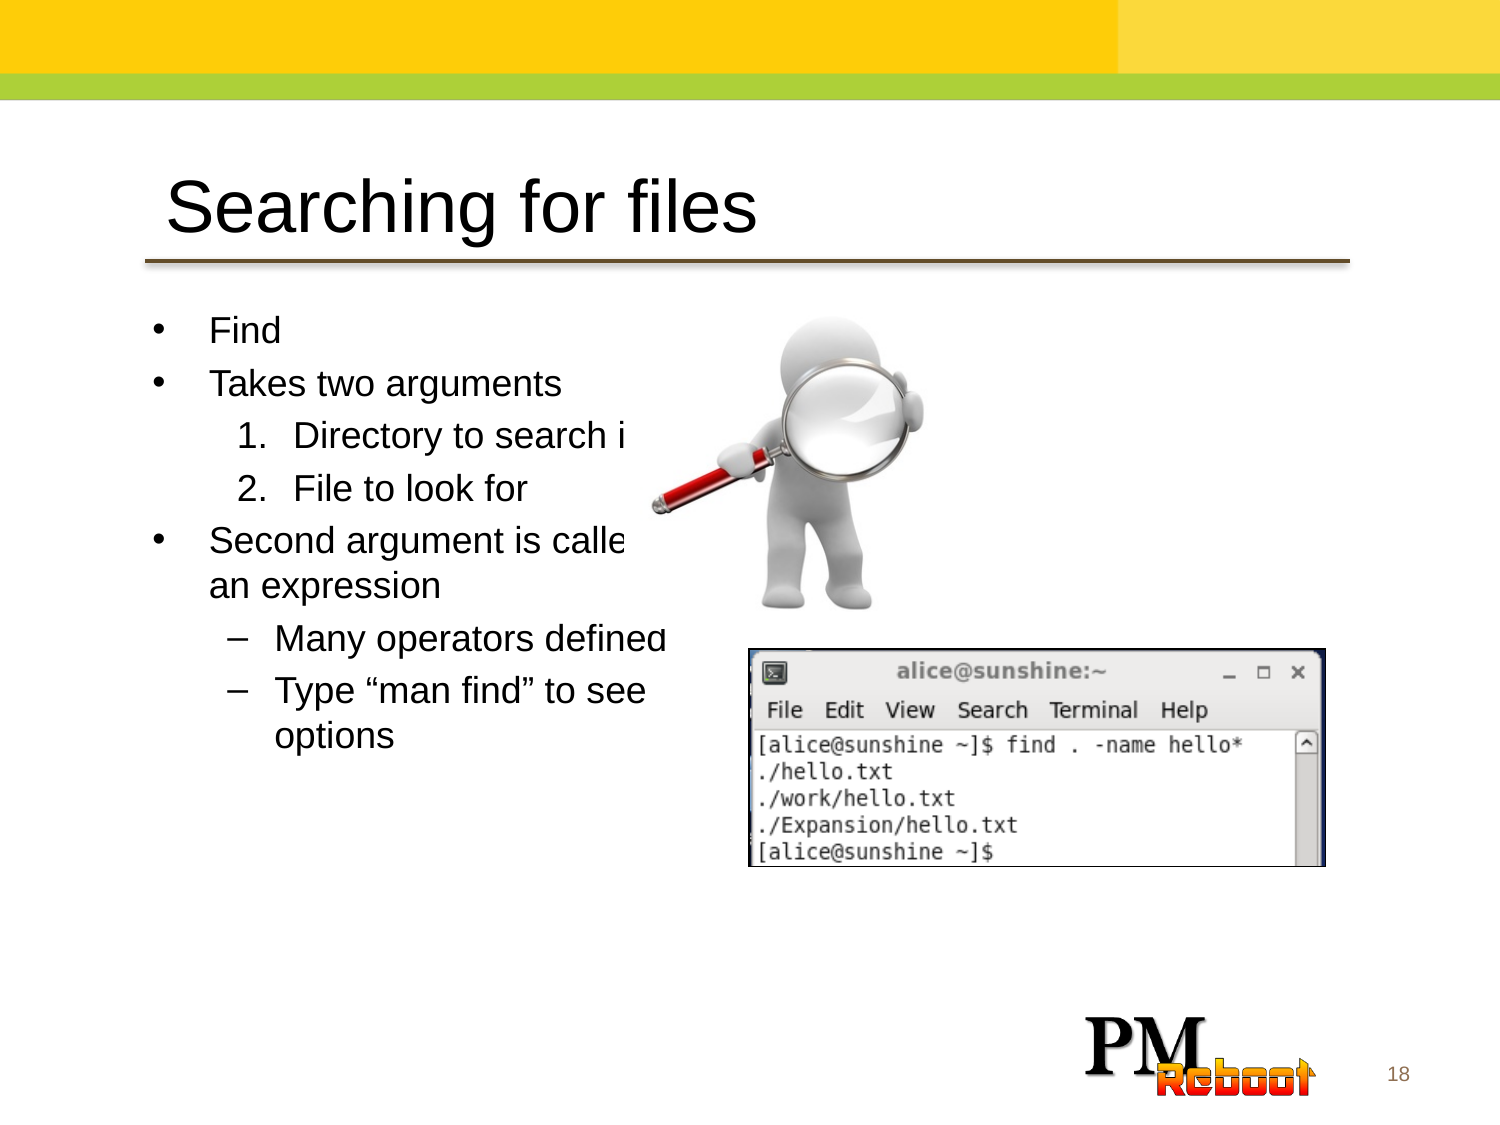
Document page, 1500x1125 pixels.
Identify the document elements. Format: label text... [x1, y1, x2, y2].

title Searching for files [150, 149, 1016, 255]
picture [0, 0, 1500, 1125]
list Find Takes two arguments Directory to search in File to look for Second argument is called an expression Many operators defined Type “man find” to see options [137, 298, 688, 892]
slide_number 18 [1074, 1042, 1425, 1103]
